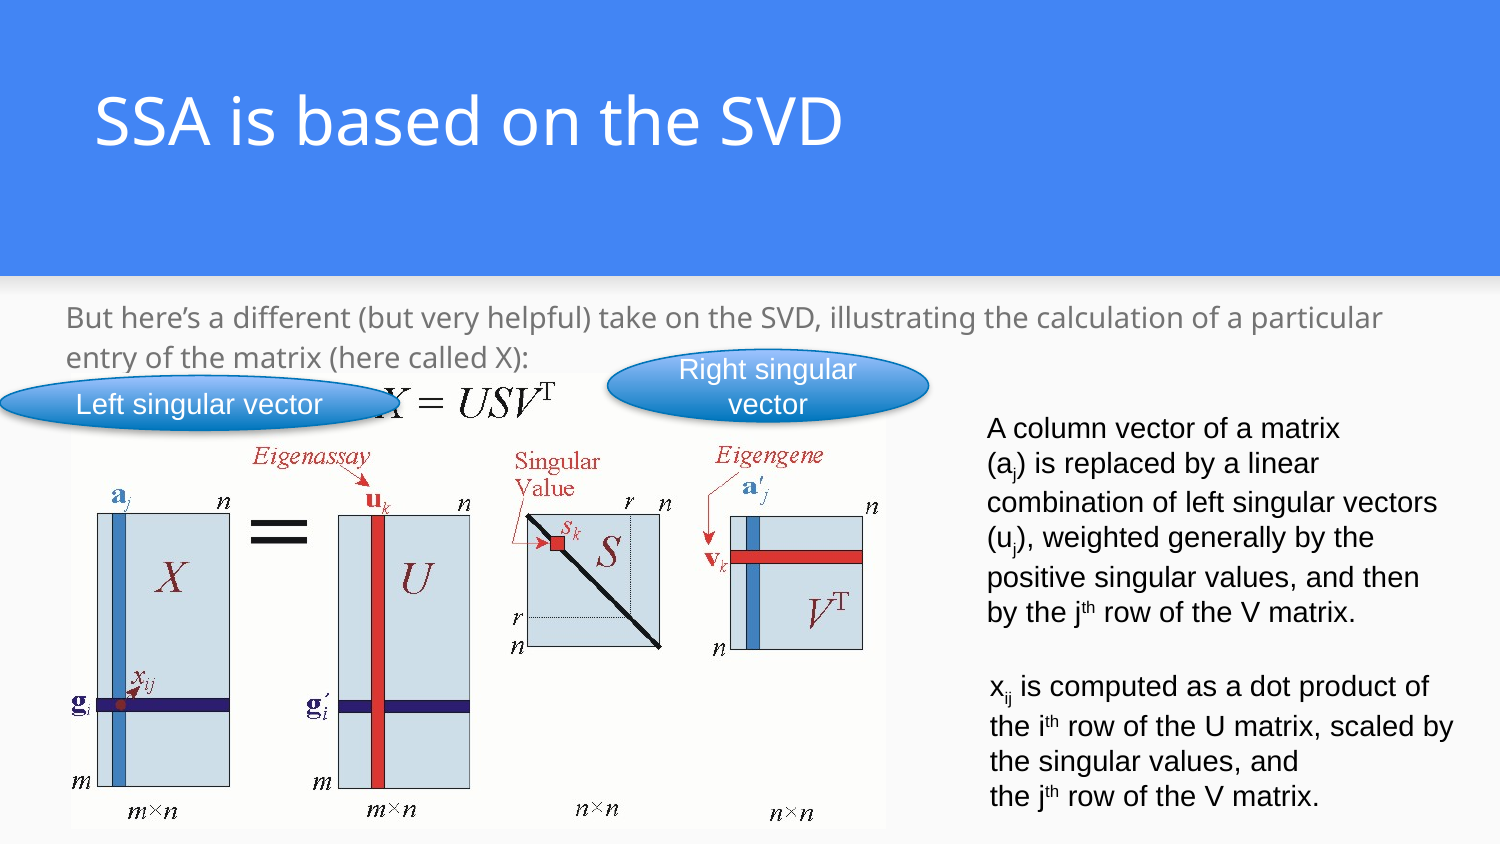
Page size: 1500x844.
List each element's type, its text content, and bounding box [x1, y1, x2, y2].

list But here’s a different (but very helpful) take on the SVD, illustrating the calculation of a particular entry of the matrix (here called X): [31, 279, 1456, 345]
text_box xij is computed as a dot product of the ith row of the U matrix, scaled by the singular values, and the jth row of the V matrix. [975, 660, 1470, 820]
text_box Right singular vector [617, 348, 930, 410]
title SSA is based on the SVD [79, 48, 1429, 174]
text_box A column vector of a matrix (aj) is replaced by a linear combination of left singular vectors (uj), weighted generally by the positive singular values, and then by the jth row of the V matrix. [972, 401, 1454, 636]
picture [71, 373, 887, 829]
text_box Left singular vector [0, 381, 66, 425]
